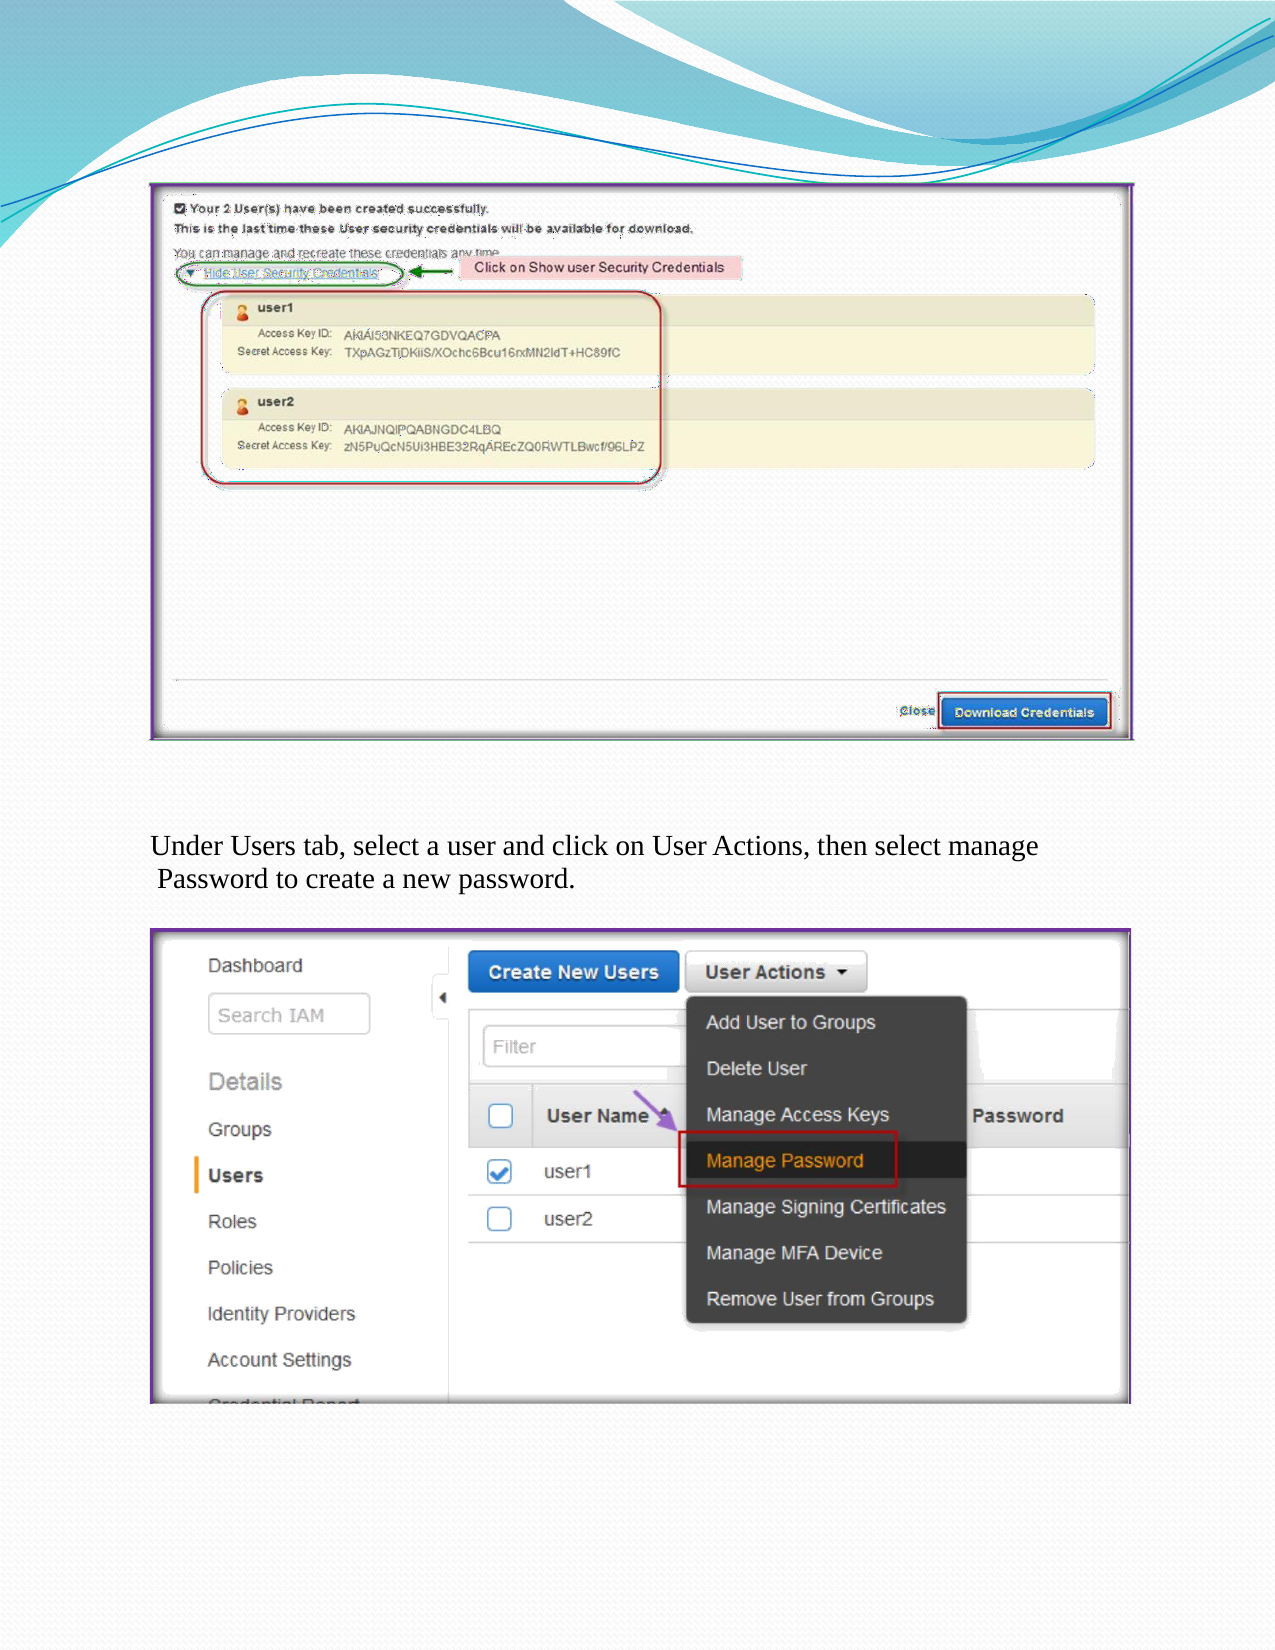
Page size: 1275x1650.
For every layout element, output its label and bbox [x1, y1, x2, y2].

text_box [77, 174, 1275, 1650]
